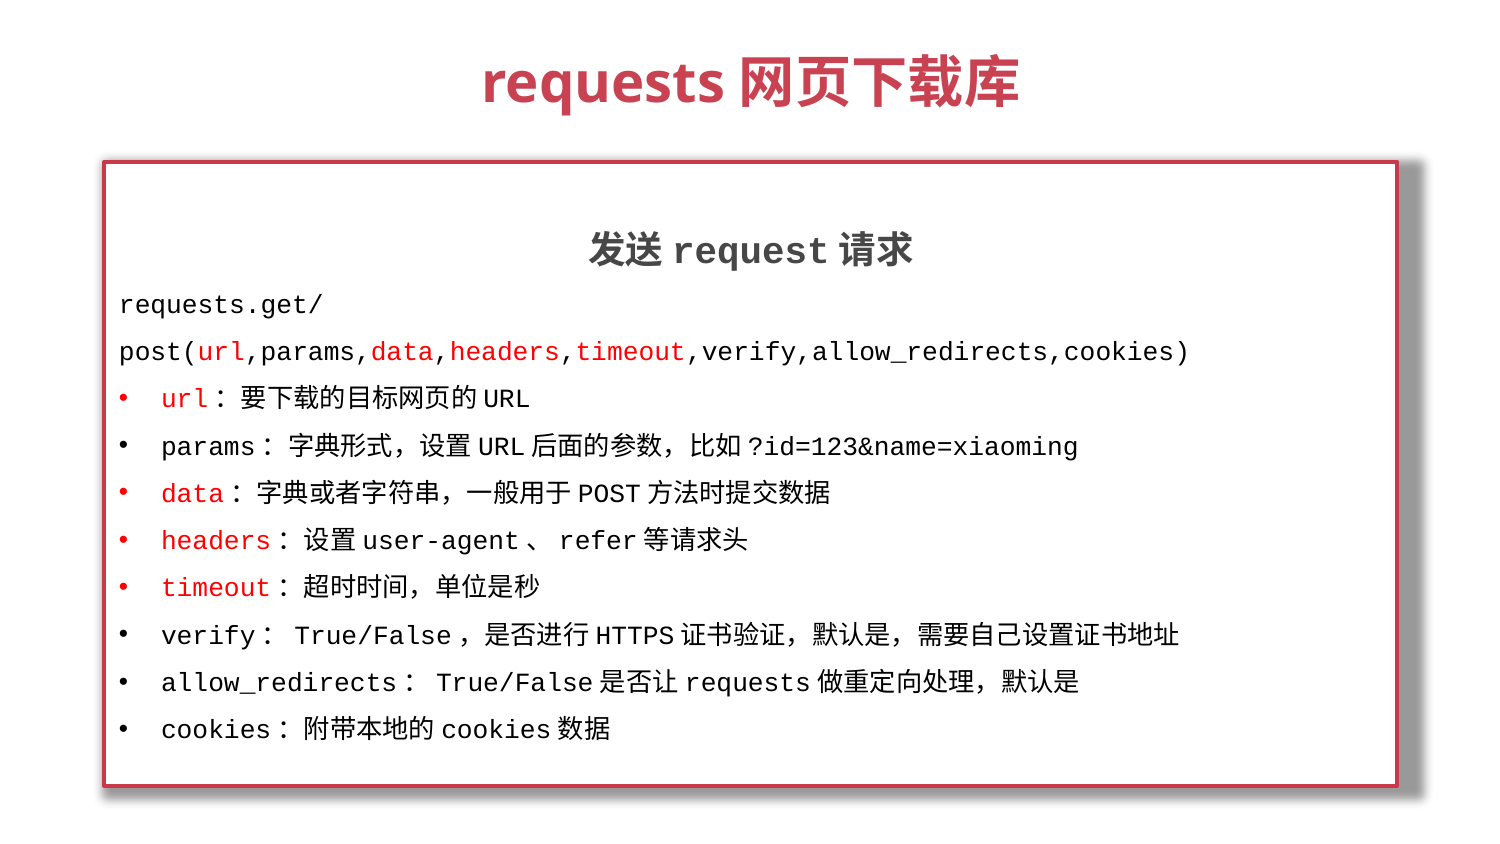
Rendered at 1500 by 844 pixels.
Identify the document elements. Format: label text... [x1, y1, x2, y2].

text_box 发送request请求 requests.get/post(url,params,data,headers,timeout,verify,allow_redirects,cookies) url：要下载的目标网页的URL params：字典形式，设置URL后面的参数，比如?id=123&name=xiaoming data：字典或者字符串，一般用于POST方法时提交数据 headers：设置user-agent、refer等请求头 timeout：超时时间，单位是秒 verify：True/False，是否进行HTTPS证书验证，默认是，需要自己设置证书地址 allow_redirects：True/False是否让requests做重定向处理，默认是 cookies：附带本地的cookies数据 [102, 160, 1399, 788]
title requests网页下载库 [411, 25, 1090, 134]
